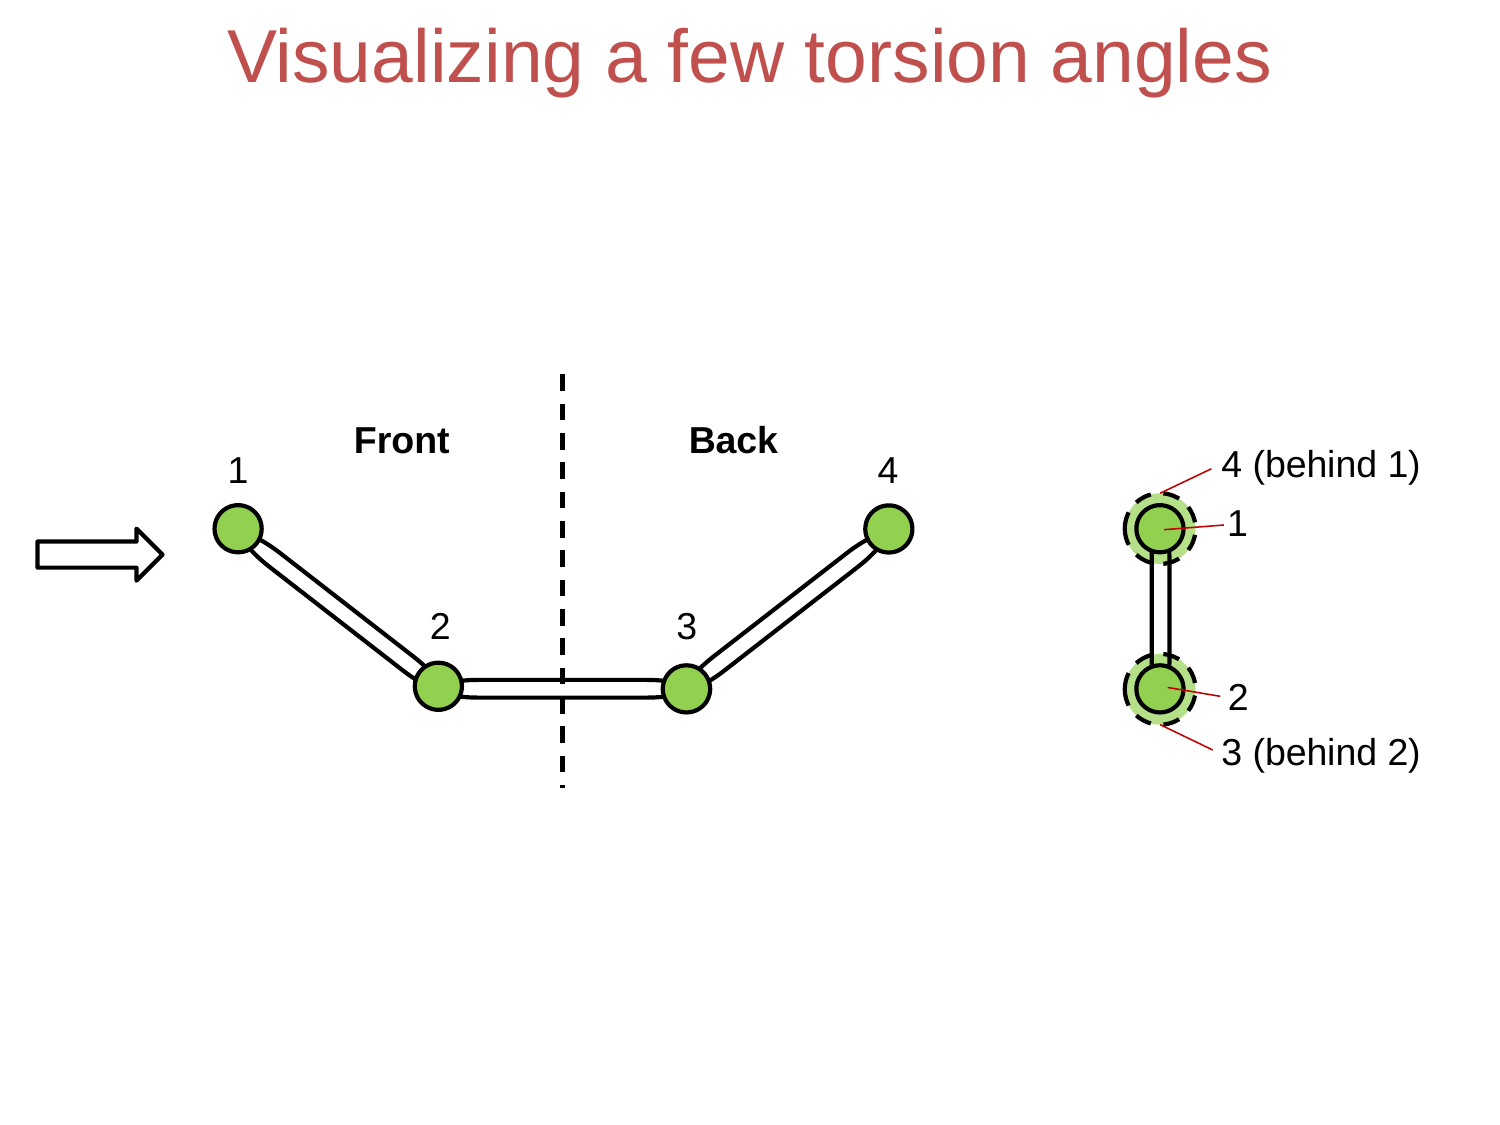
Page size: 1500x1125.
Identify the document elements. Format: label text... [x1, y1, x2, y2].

text_box 4 [862, 438, 914, 498]
text_box [35, 526, 165, 583]
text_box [214, 504, 558, 713]
text_box 1 [212, 438, 264, 498]
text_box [566, 504, 913, 713]
text_box Back [673, 408, 793, 469]
text_box Visualizing a few torsion angles [74, 0, 1425, 125]
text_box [1124, 432, 1438, 782]
text_box Front [339, 408, 465, 469]
